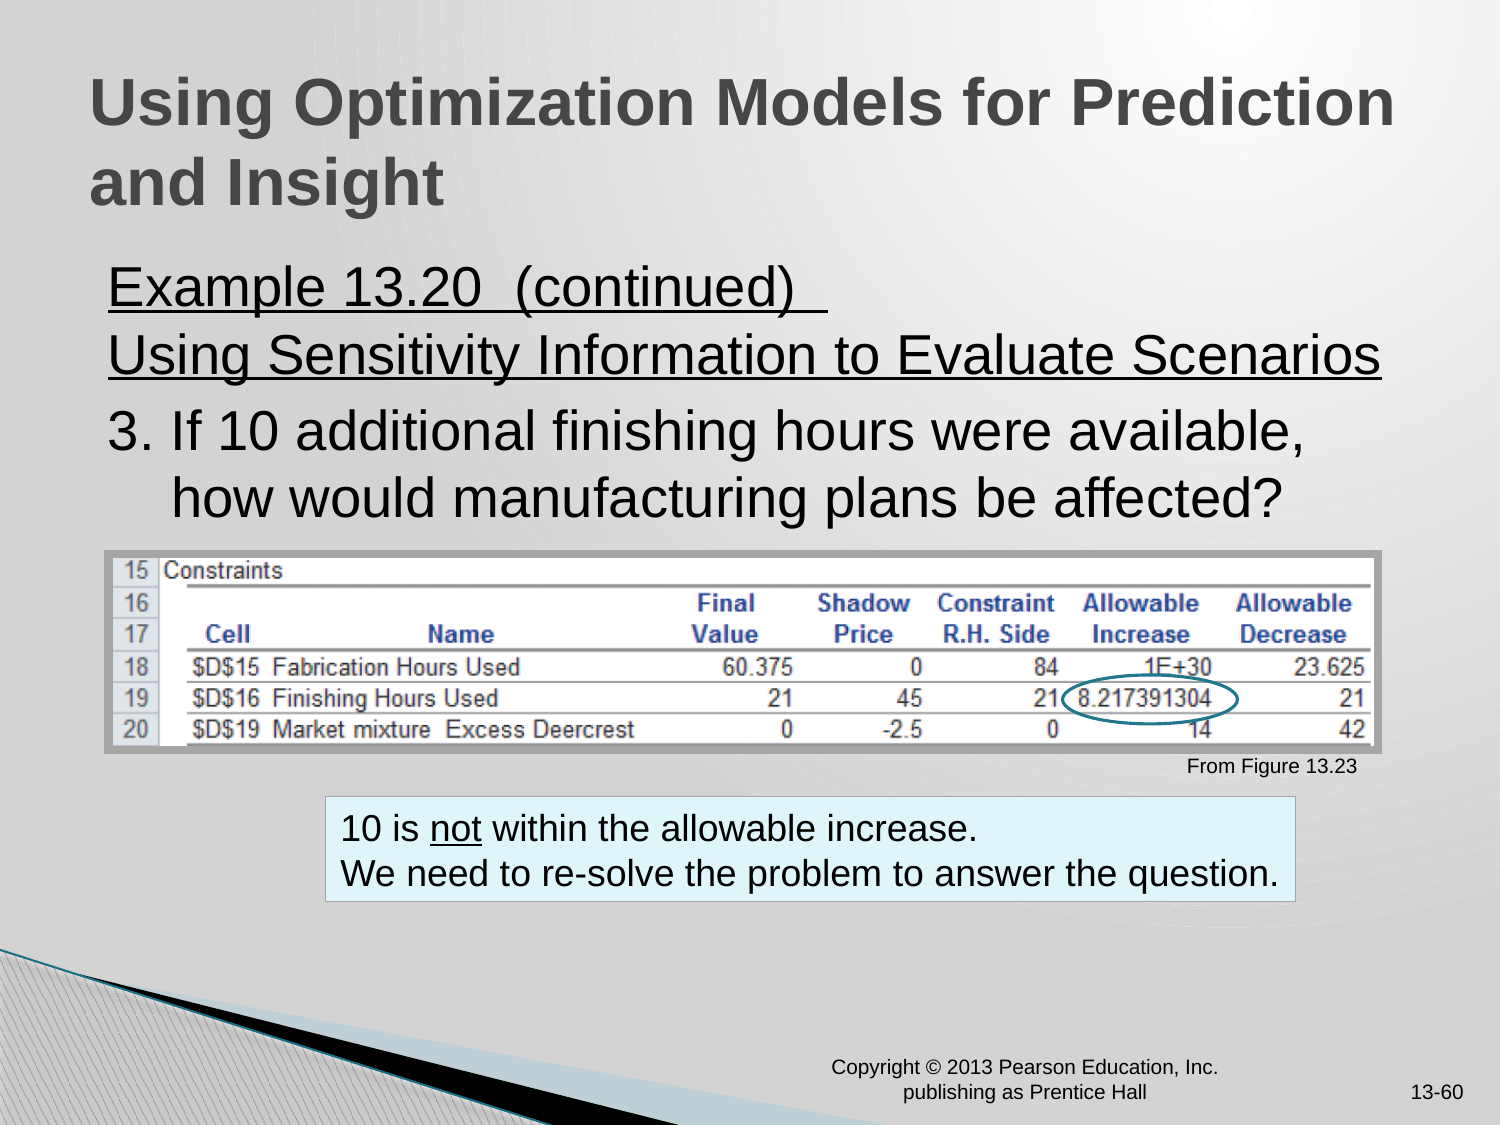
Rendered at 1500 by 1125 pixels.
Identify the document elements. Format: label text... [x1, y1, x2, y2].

text_box 10 is not within the allowable increase. We need to re-solve the problem to answer the question. [325, 796, 1296, 902]
title Using Optimization Models for Prediction and Insight [75, 45, 1425, 233]
footer Copyright © 2013 Pearson Education, Inc. publishing as Prentice Hall [812, 1051, 1238, 1112]
picture [112, 557, 1374, 747]
slide_number 13-60 [1362, 1051, 1479, 1112]
text_box From Figure 13.23 [1172, 757, 1373, 786]
list Example 13.20 (continued) Using Sensitivity Information to Evaluate Scenarios 3. If 10 additional finishing hours were available, how would manufacturing plans be affected? [74, 242, 1426, 986]
